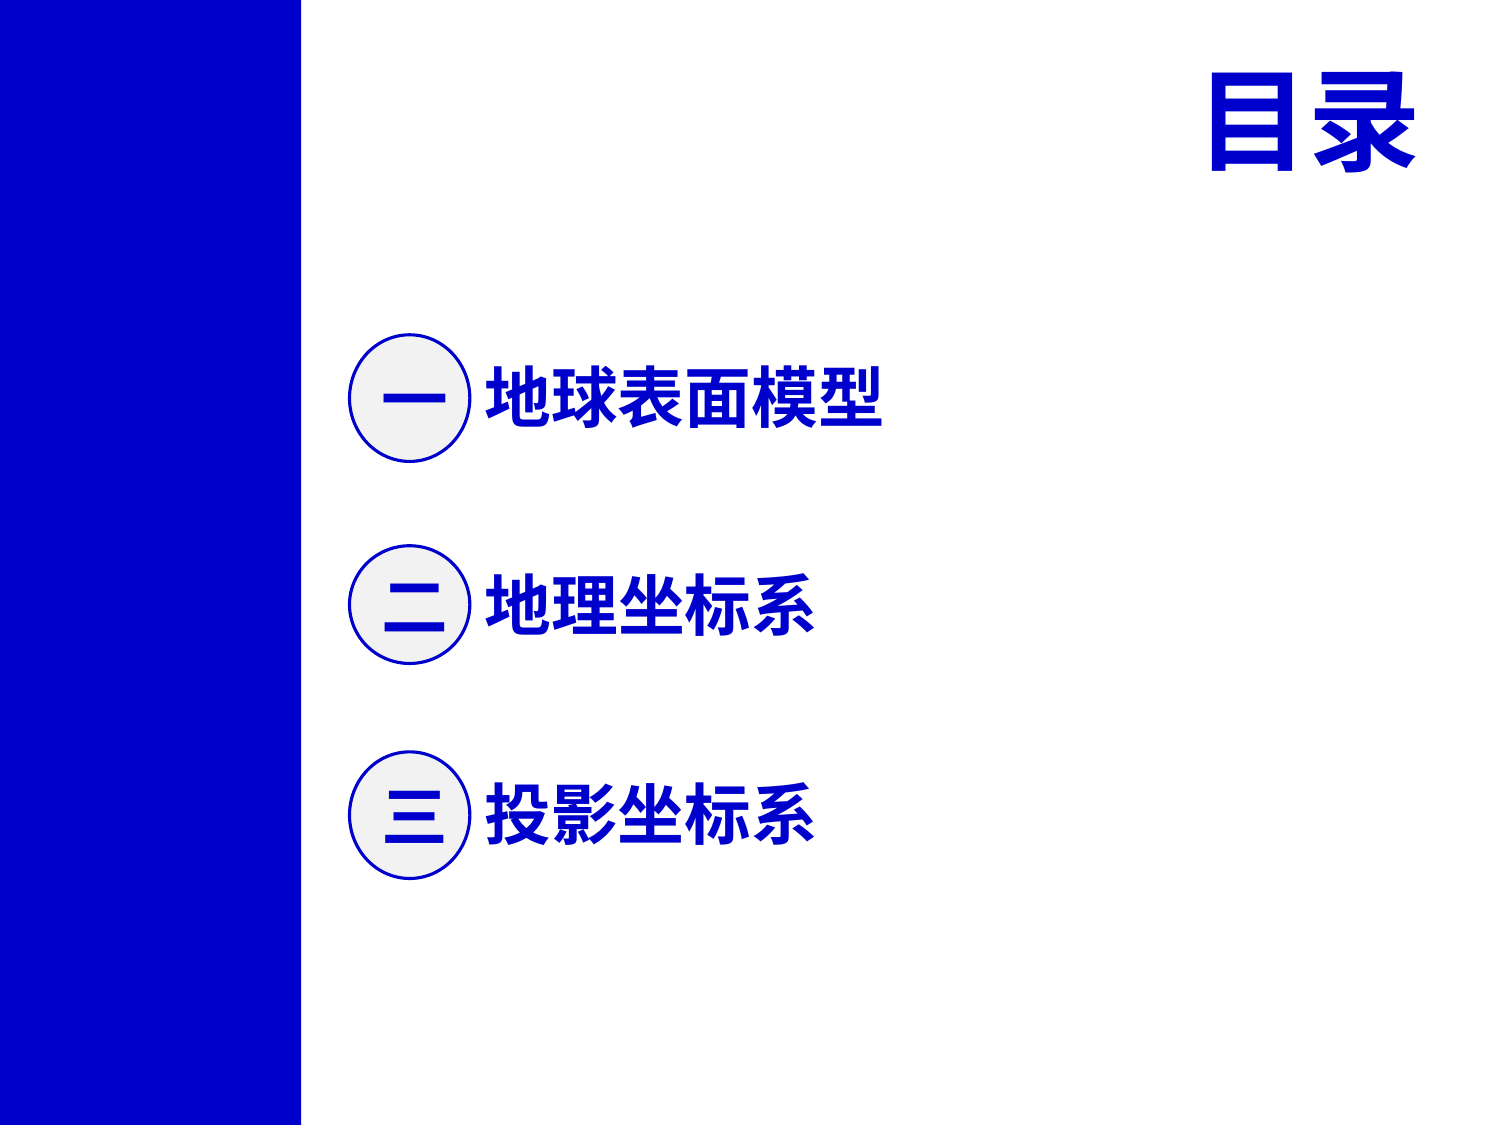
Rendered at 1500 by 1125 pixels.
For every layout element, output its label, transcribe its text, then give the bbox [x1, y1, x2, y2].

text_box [349, 751, 1485, 879]
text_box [349, 334, 1441, 462]
text_box [0, 0, 302, 1125]
text_box 目录 [1180, 42, 1436, 193]
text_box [349, 545, 1401, 664]
